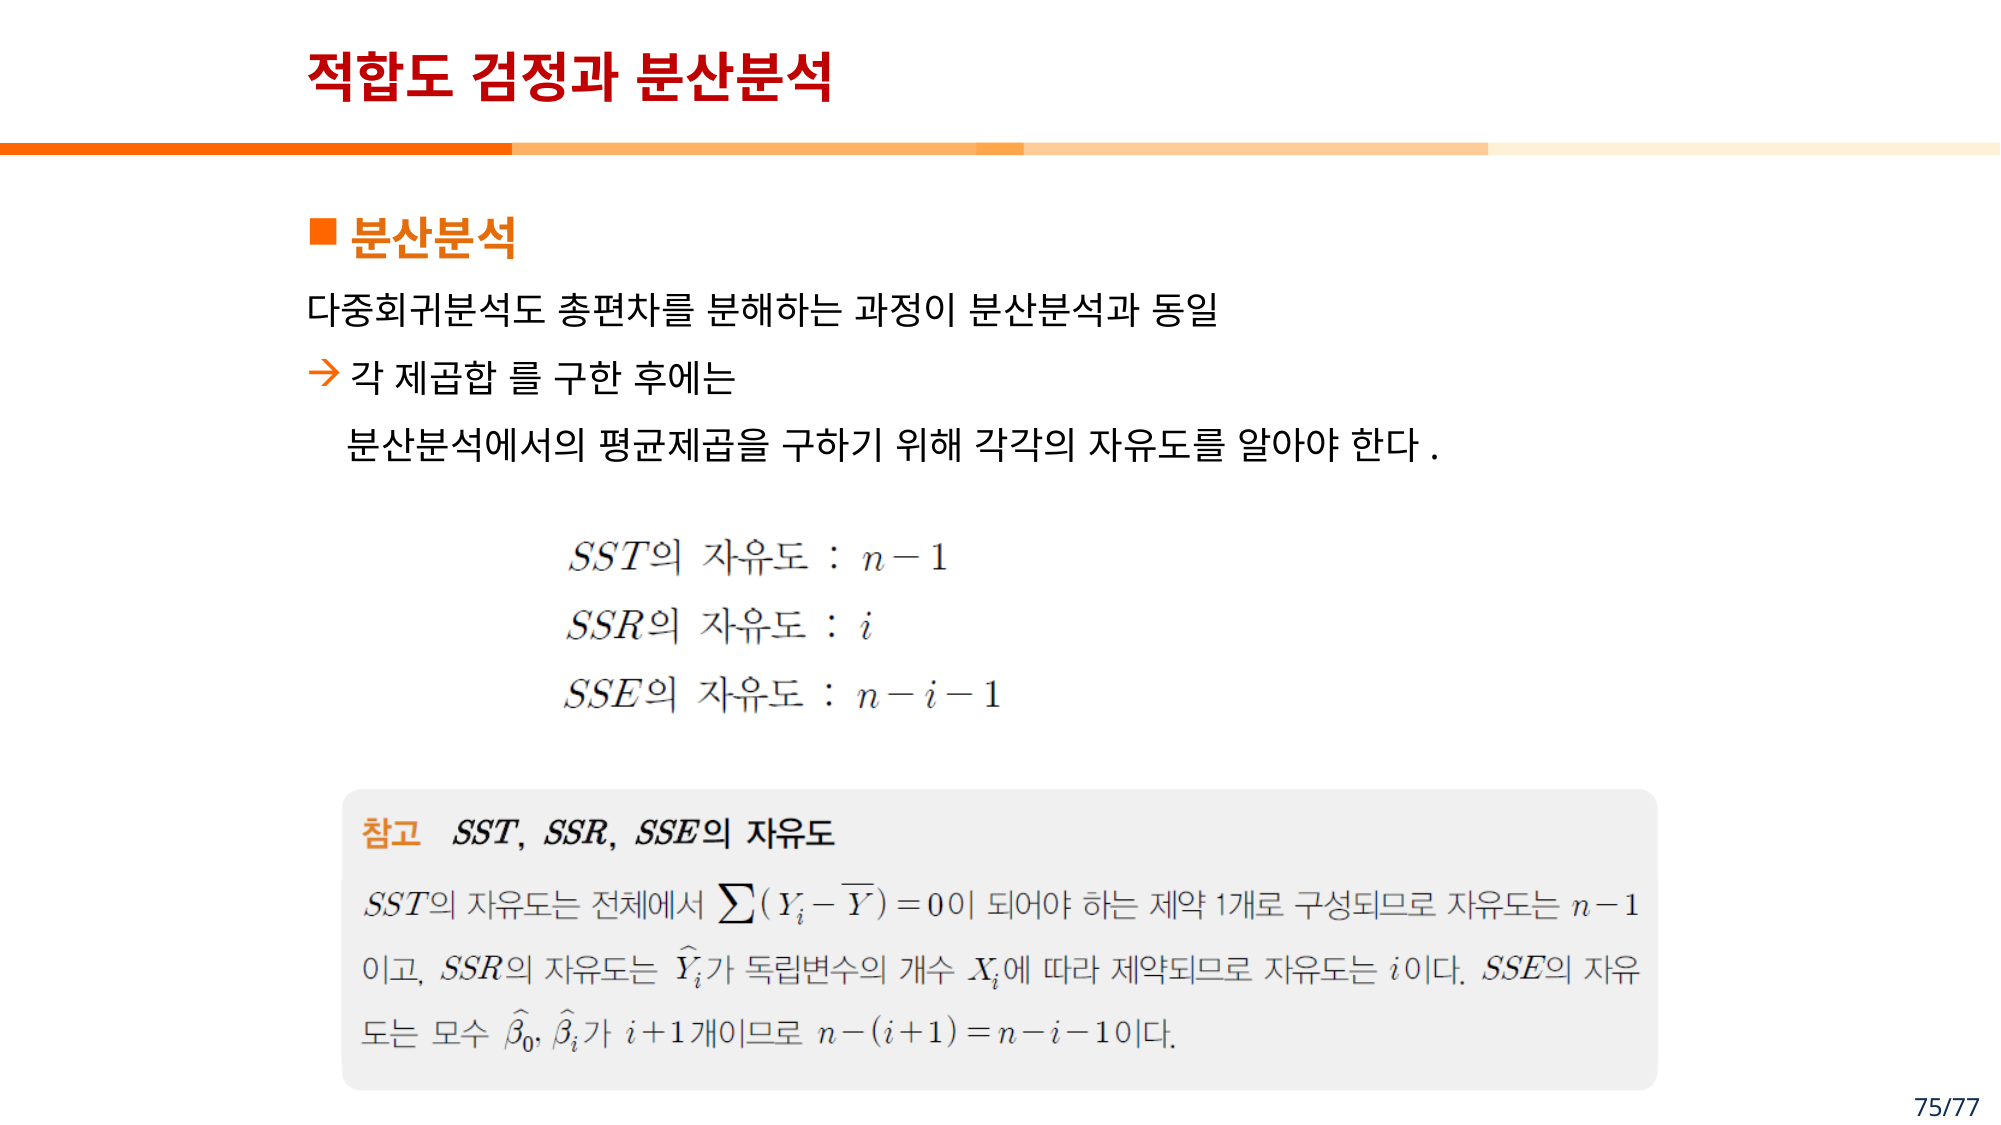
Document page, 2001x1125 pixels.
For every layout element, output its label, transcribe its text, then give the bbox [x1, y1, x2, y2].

picture [550, 525, 1012, 729]
picture [338, 784, 1662, 1095]
title 적합도 검정과 분산분석 [291, 31, 1686, 122]
